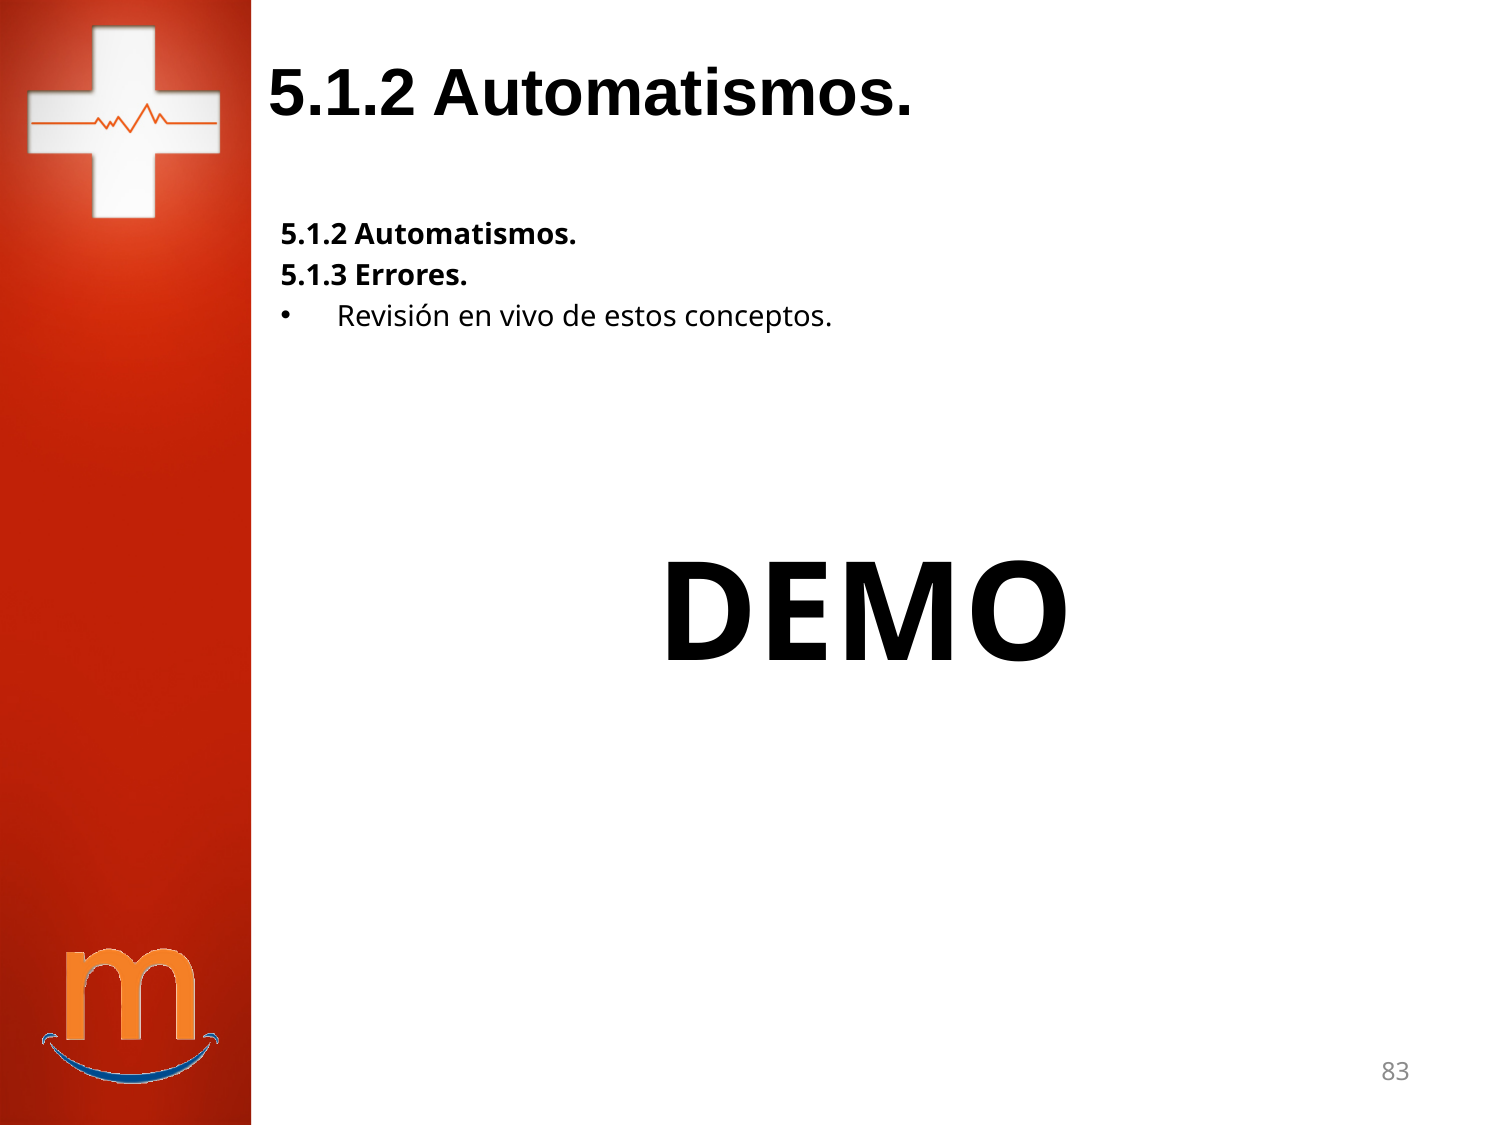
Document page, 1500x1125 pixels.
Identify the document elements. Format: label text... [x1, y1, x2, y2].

title 5.1.2 Automatismos. [253, 2, 1500, 176]
slide_number 83 [1074, 1042, 1425, 1103]
picture [0, 0, 1500, 1125]
text_box 5.1.2 Automatismos. 5.1.3 Errores. Revisión en vivo de estos conceptos. DEMO [265, 208, 1465, 1042]
